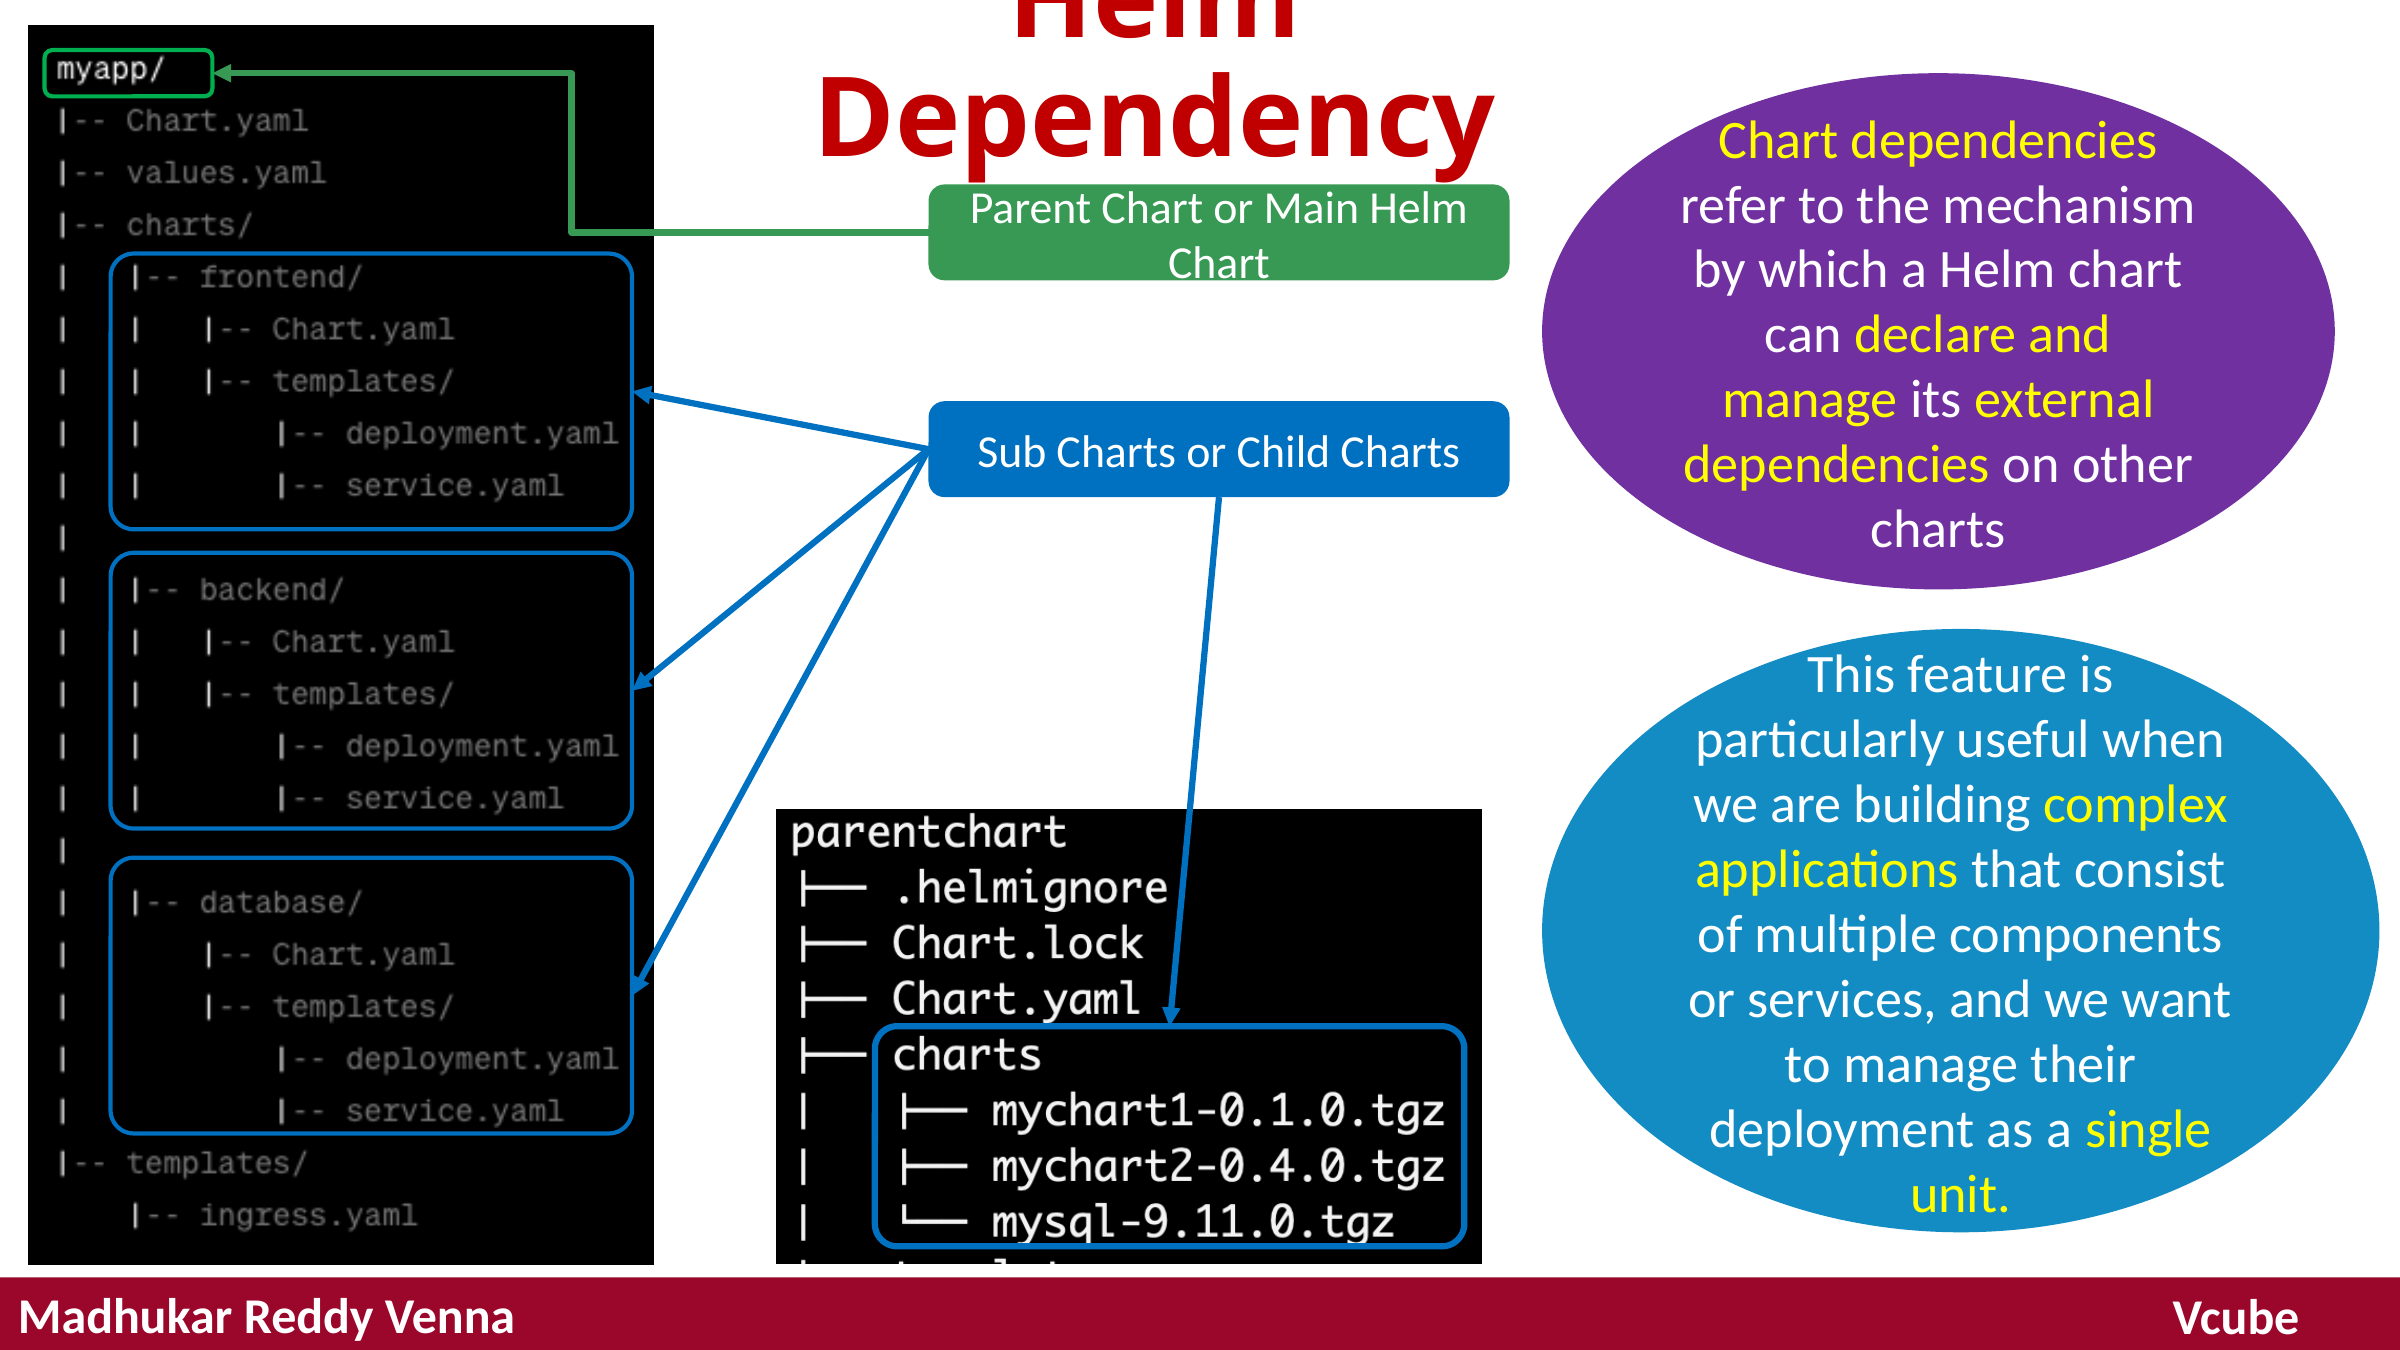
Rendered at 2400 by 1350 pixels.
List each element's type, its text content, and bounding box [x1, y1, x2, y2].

text_box This feature is particularly useful when we are building complex applications that consist of multiple components or services, and we want to manage their deployment as a single unit. [1540, 626, 2382, 1235]
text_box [631, 448, 929, 996]
picture [28, 25, 654, 1265]
text_box Chart dependencies refer to the mechanism by which a Helm chart can declare and manage its external dependencies on other charts [1540, 71, 2337, 592]
text_box Sub Charts or Child Charts [933, 399, 1512, 500]
picture [776, 809, 1483, 1264]
title Helm Dependency [669, 0, 1641, 159]
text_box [631, 391, 929, 437]
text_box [212, 72, 929, 233]
text_box Parent Chart or Main Helm Chart [926, 182, 1512, 283]
footer Madhukar Reddy Venna [0, 1278, 543, 1350]
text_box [1169, 496, 1220, 1027]
